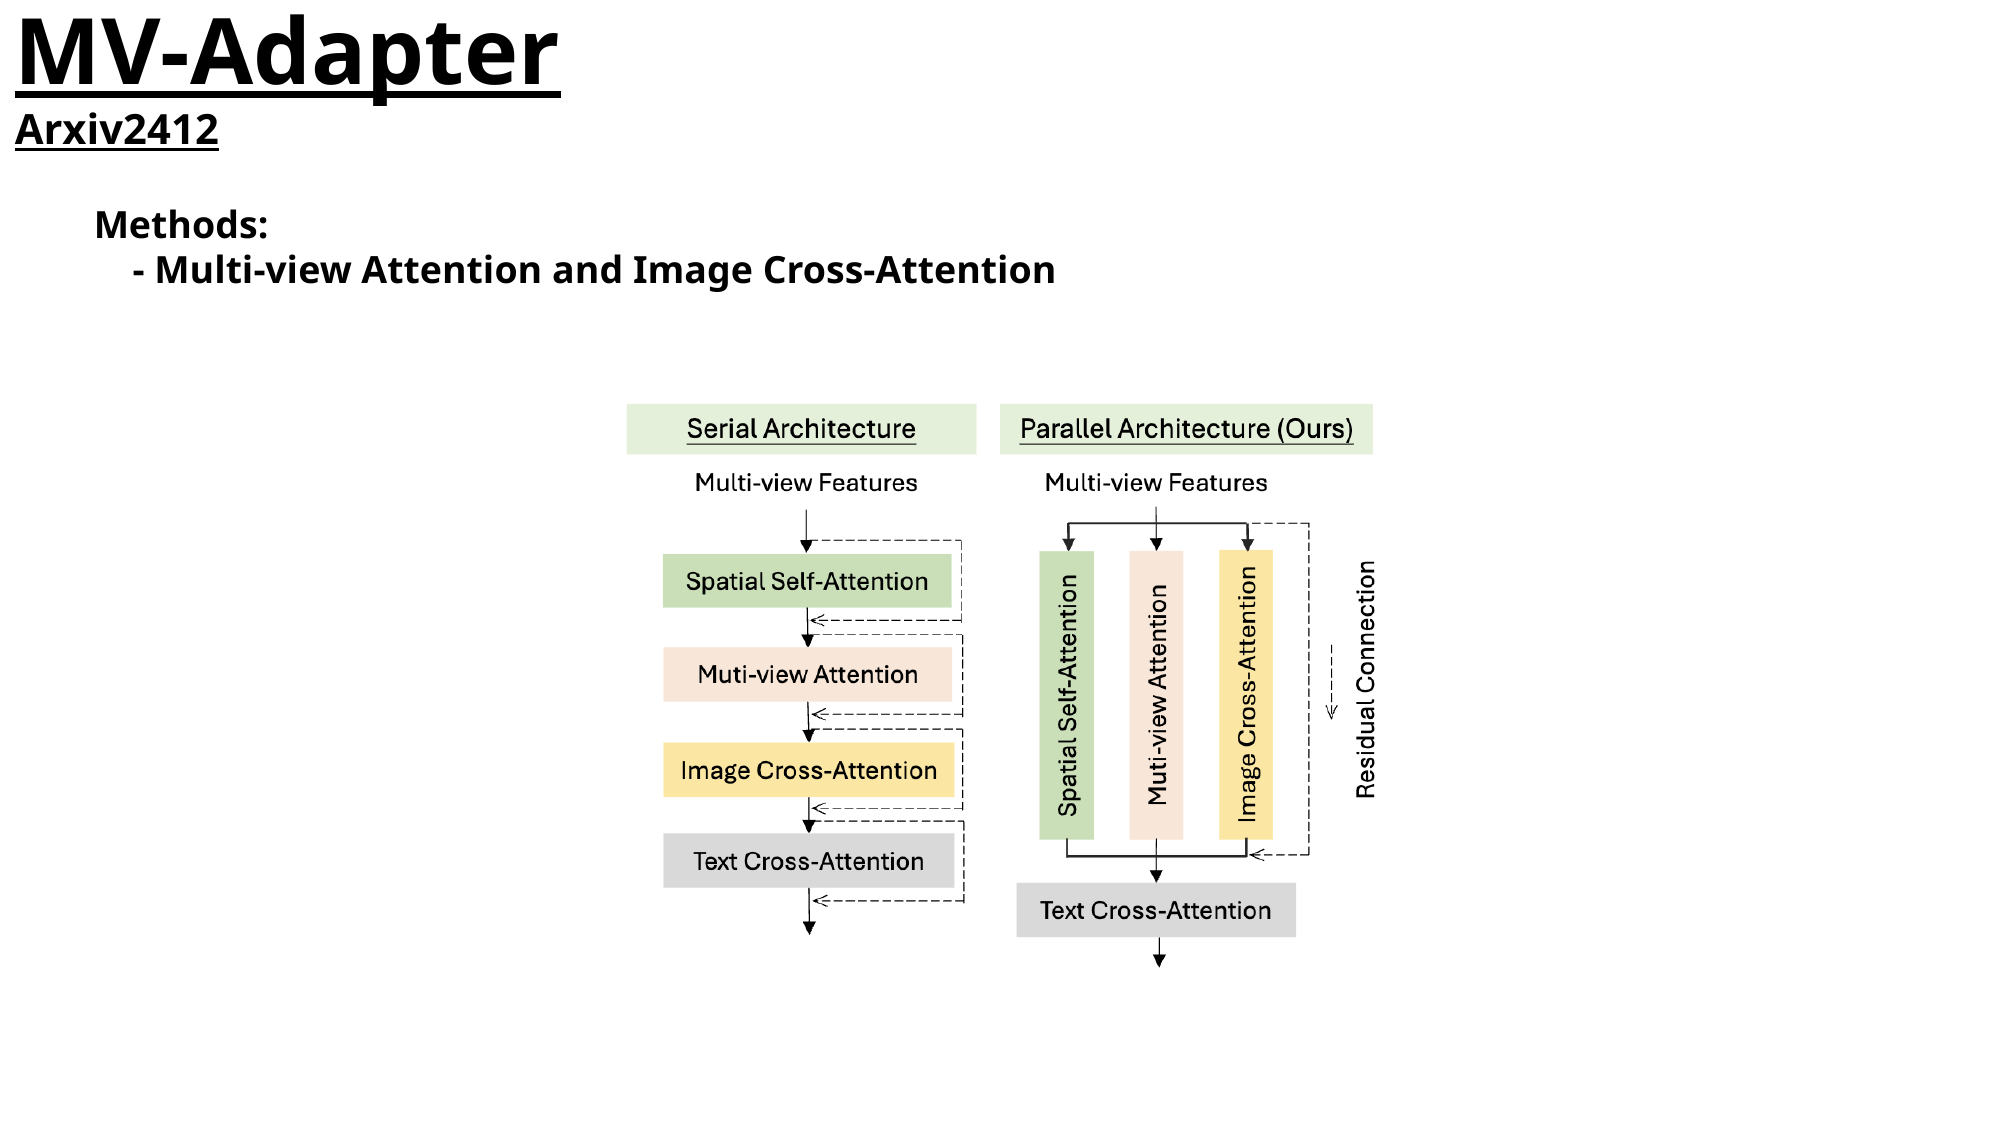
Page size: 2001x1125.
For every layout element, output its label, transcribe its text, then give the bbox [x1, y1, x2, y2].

picture [612, 394, 1388, 988]
text_box MV-Adapter Arxiv2412 [0, 0, 1915, 161]
text_box Methods: - Multi-view Attention and Image Cross-Attention [78, 193, 1720, 299]
